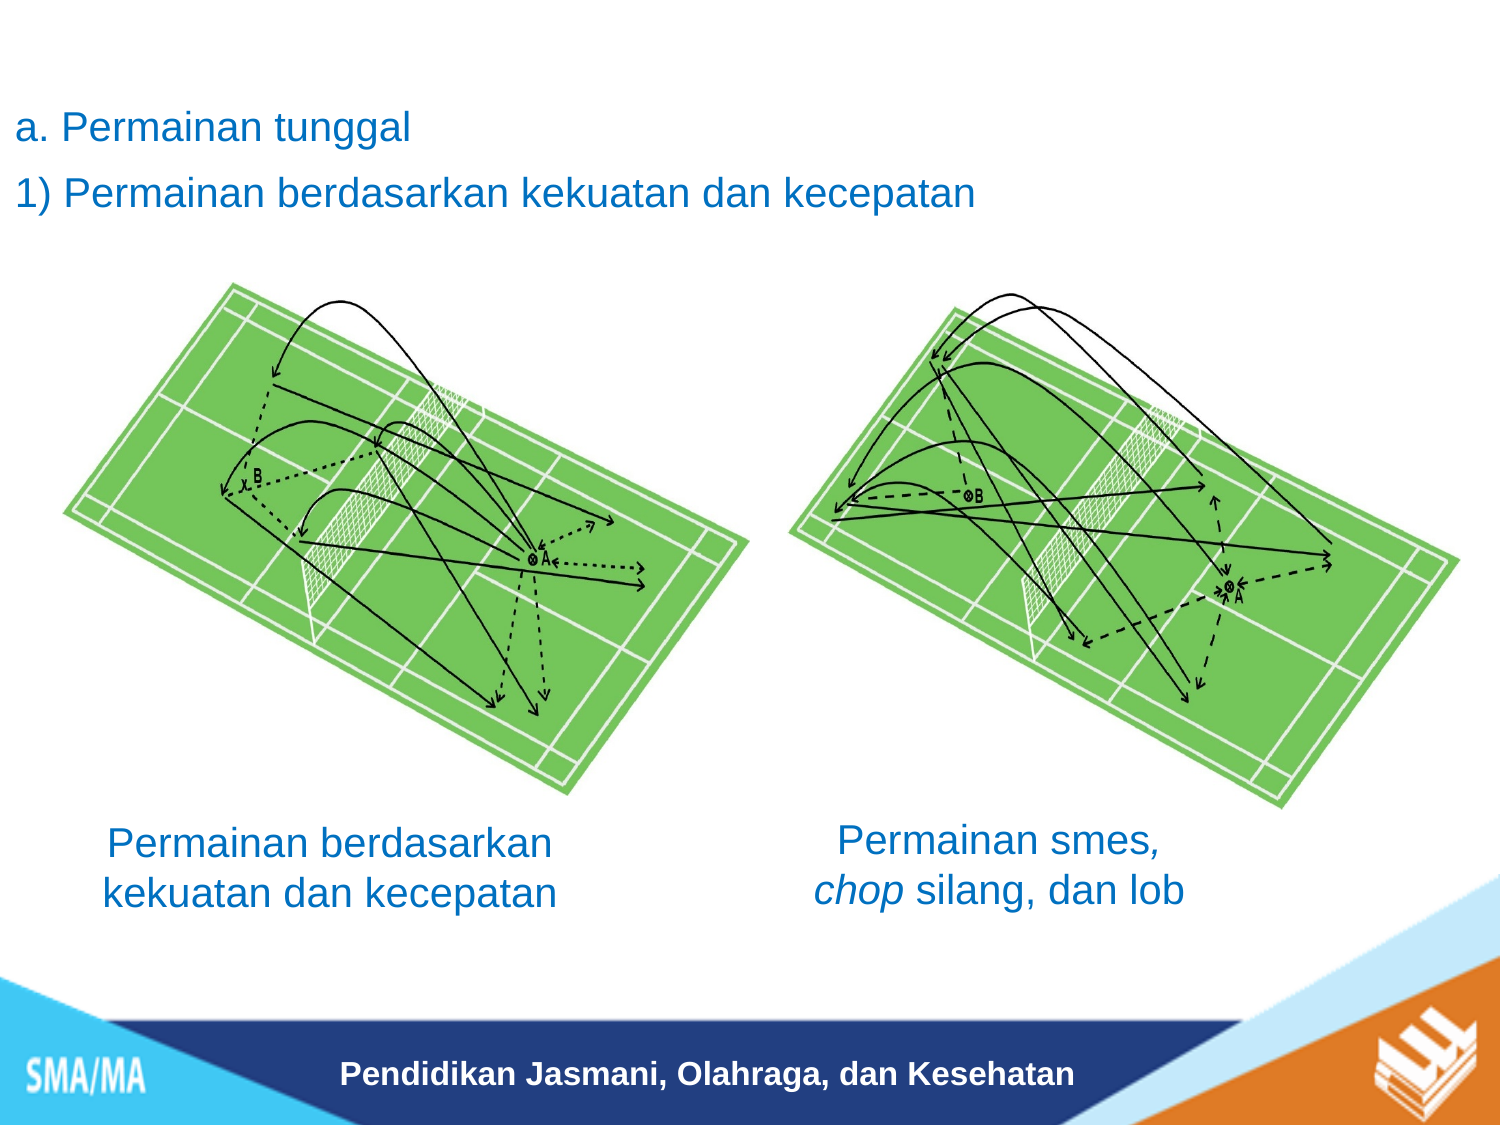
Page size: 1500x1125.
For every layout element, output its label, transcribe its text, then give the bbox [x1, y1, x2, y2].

text_box a. Permainan tunggal [0, 85, 1277, 151]
picture [0, 874, 1500, 1125]
text_box Permainan berdasarkan kekuatan dan kecepatan [72, 806, 588, 873]
picture [787, 292, 1462, 811]
picture [62, 282, 751, 796]
text_box 1) Permainan berdasarkan kekuatan dan kecepatan [0, 151, 1277, 230]
text_box Permainan smes, chop silang, dan lob [785, 816, 1213, 873]
